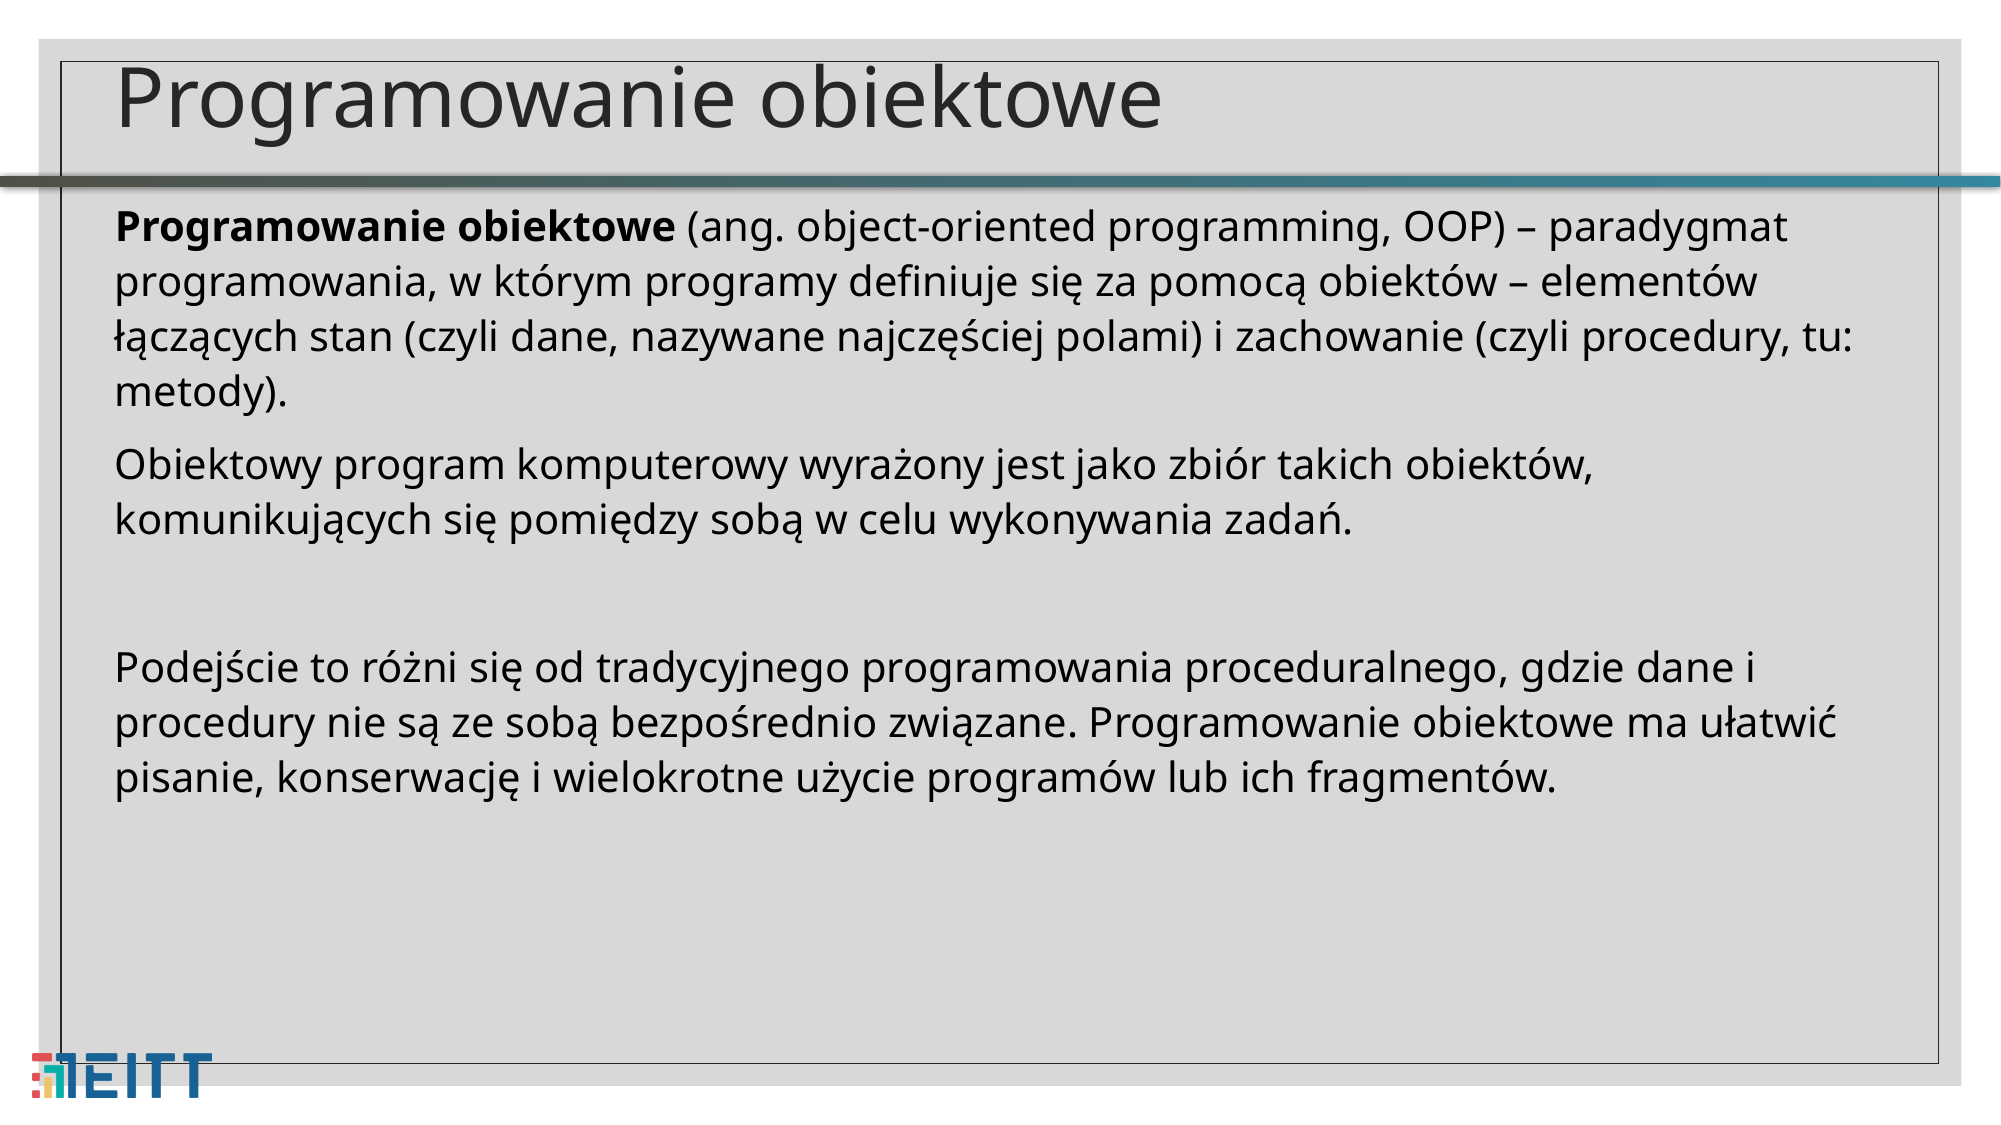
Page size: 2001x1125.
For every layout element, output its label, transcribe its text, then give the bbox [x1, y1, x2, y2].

title Programowanie obiektowe [99, 25, 1900, 176]
picture [32, 1053, 212, 1098]
list Programowanie obiektowe (ang. object-oriented programming, OOP) – paradygmat programowania, w którym programy definiuje się za pomocą obiektów – elementów łączących stan (czyli dane, nazywane najczęściej polami) i zachowanie (czyli procedury, tu: metody). Obiektowy program komputerowy wyrażony jest jako zbiór takich obiektów, komunikujących się pomiędzy sobą w celu wykonywania zadań. Podejście to różni się od tradycyjnego programowania proceduralnego, gdzie dane i procedury nie są ze sobą bezpośrednio związane. Programowanie obiektowe ma ułatwić pisanie, konserwację i wielokrotne użycie programów lub ich fragmentów. [99, 186, 1902, 1043]
